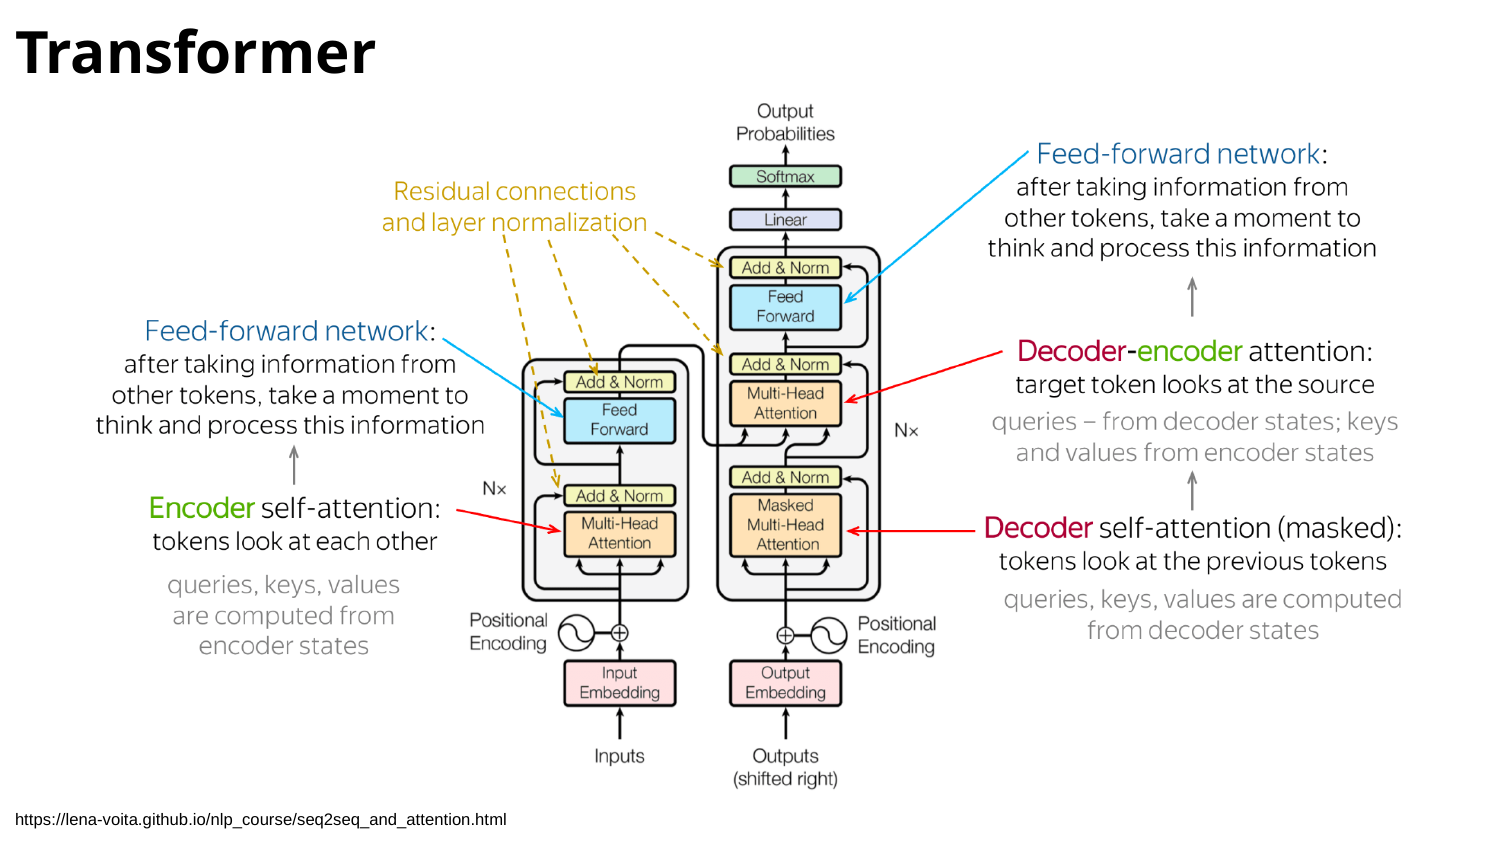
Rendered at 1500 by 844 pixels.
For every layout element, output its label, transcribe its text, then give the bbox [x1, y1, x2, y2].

text_box https://lena-voita.github.io/nlp_course/seq2seq_and_attention.html [0, 793, 617, 844]
picture [92, 93, 1408, 794]
title Transformer [0, 0, 1398, 94]
